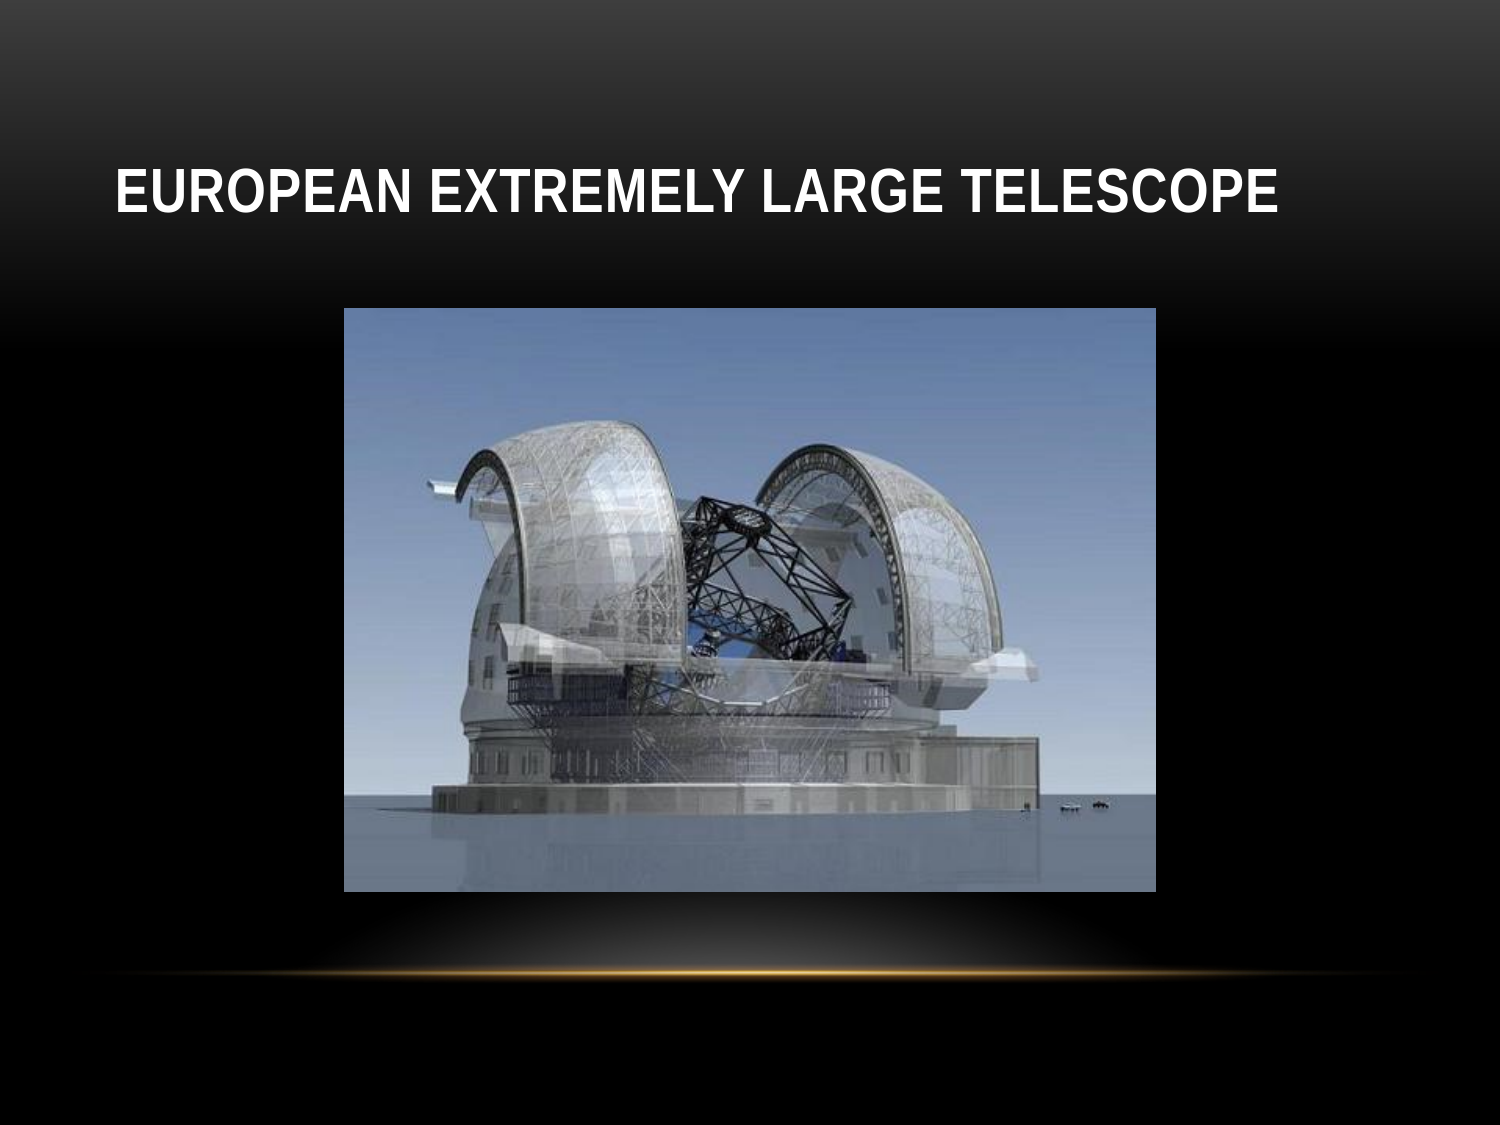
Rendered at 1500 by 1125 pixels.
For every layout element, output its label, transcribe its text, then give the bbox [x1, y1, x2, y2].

picture [0, 0, 1500, 1125]
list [344, 308, 1156, 892]
title European Extremely Large Telescope [99, 45, 1400, 233]
